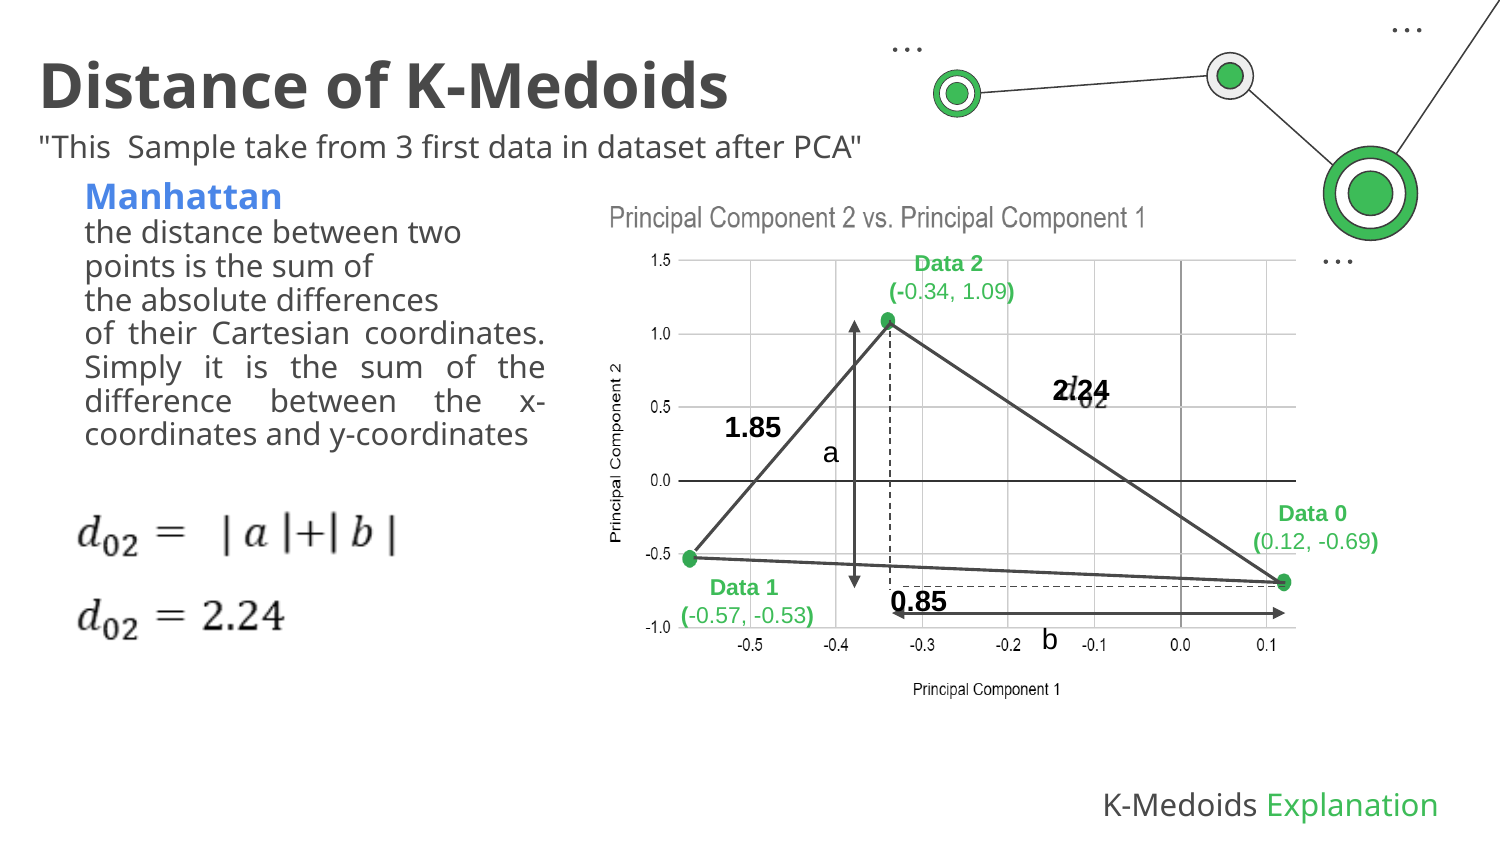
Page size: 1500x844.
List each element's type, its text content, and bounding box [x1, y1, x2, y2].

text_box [695, 323, 891, 551]
picture [586, 175, 1318, 726]
text_box Distance of K-Medoids [23, 39, 808, 116]
text_box Manhattan the distance between two points is the sum of the absolute differences of their Cartesian coordinates. Simply it is the sum of the difference between the x-coordinates and y-coordinates [69, 180, 562, 468]
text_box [894, 323, 1281, 556]
text_box Data 0 (0.12, -0.69) [1322, 483, 1415, 569]
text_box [693, 557, 1286, 583]
text_box "This Sample take from 3 first data in dataset after PCA" [23, 116, 917, 180]
picture [69, 503, 407, 644]
text_box K-Medoids Explanation [1044, 785, 1498, 821]
